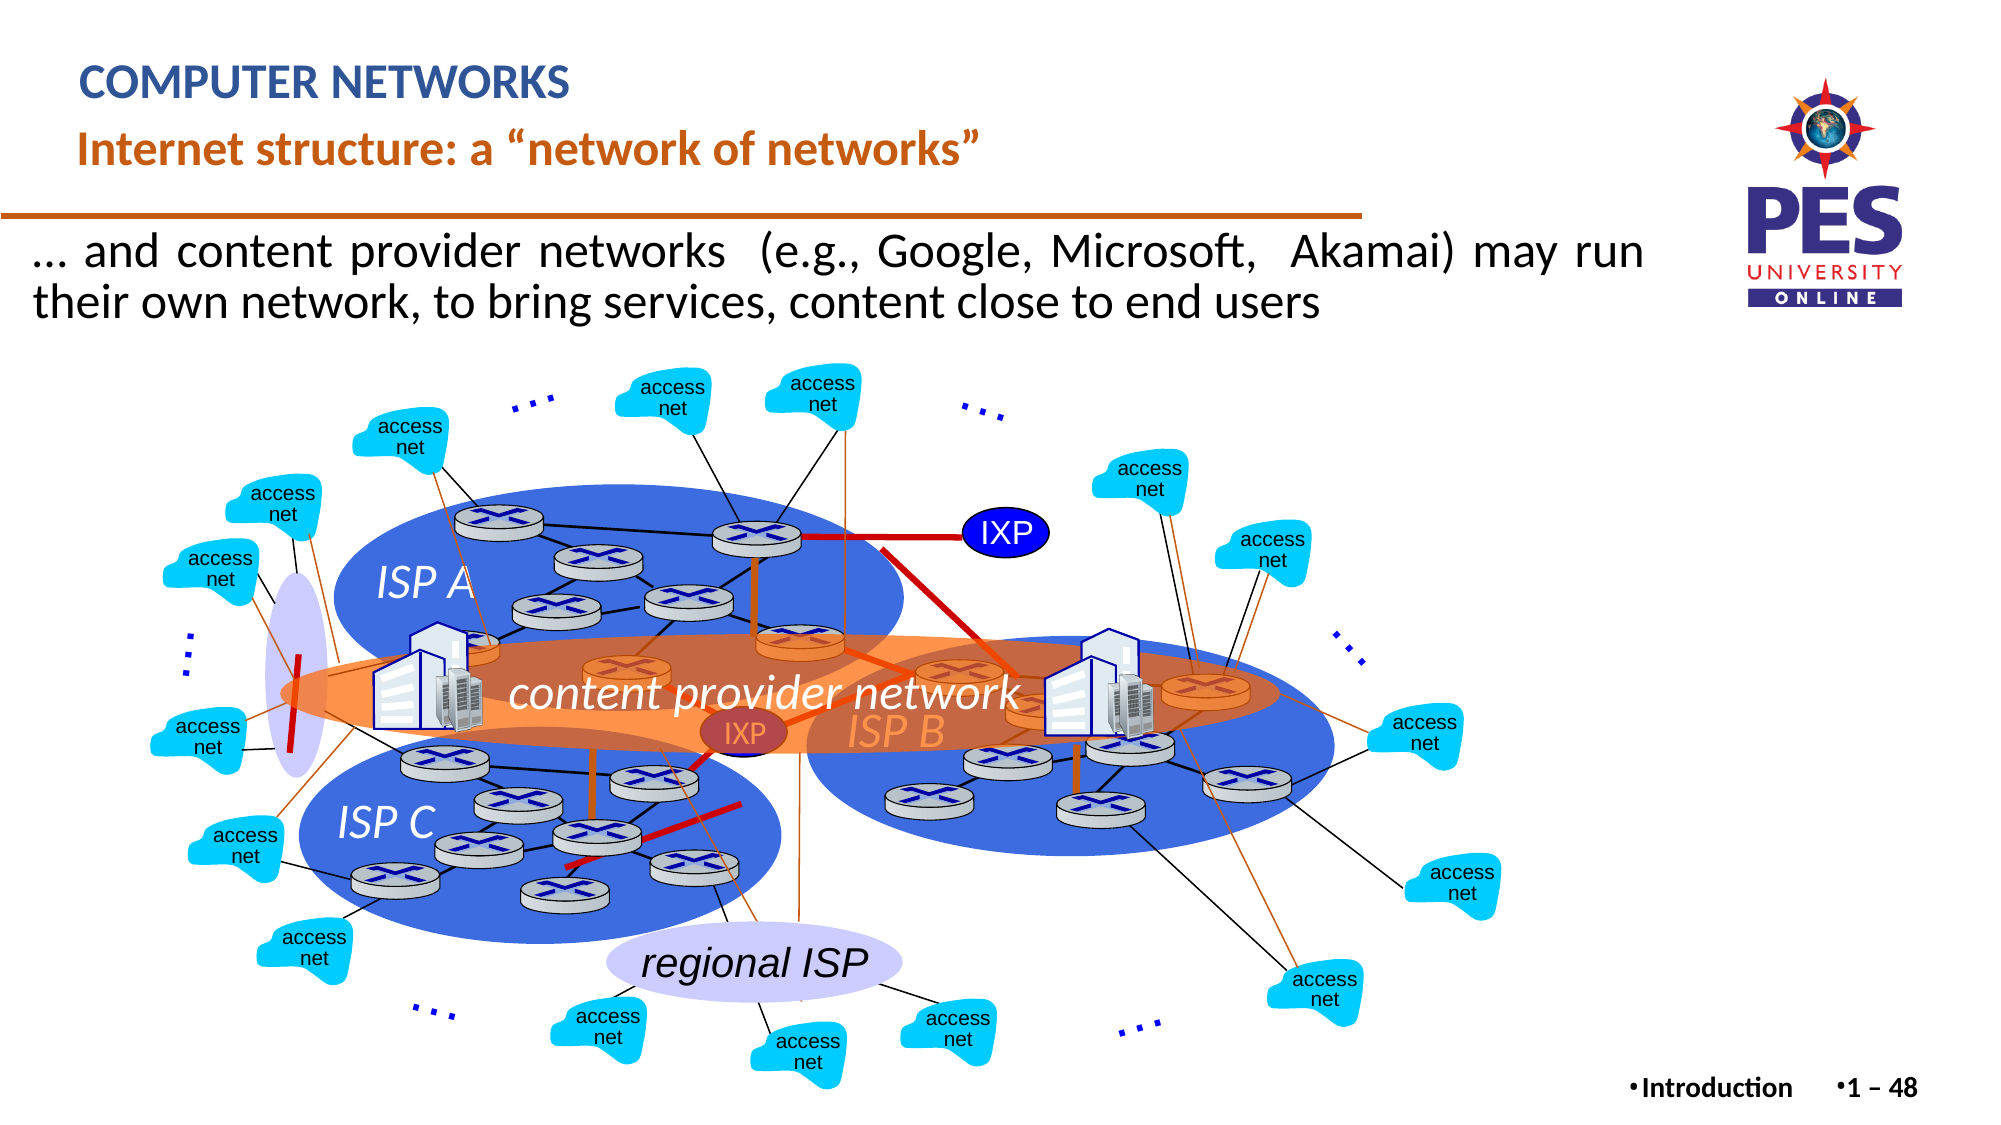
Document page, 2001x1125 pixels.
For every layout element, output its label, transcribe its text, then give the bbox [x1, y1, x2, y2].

text_box Internet structure: a “network of networks” [61, 108, 1374, 184]
text_box Introduction [1613, 1060, 1809, 1106]
picture [1748, 76, 1902, 307]
text_box 1 – 48 [1820, 1060, 1969, 1106]
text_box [126, 342, 1511, 1091]
text_box COMPUTER NETWORKS [64, 41, 1295, 108]
text_box … and content provider networks (e.g., Google, Microsoft, Akamai) may run their own network, to bring services, content close to end users [17, 219, 1661, 366]
